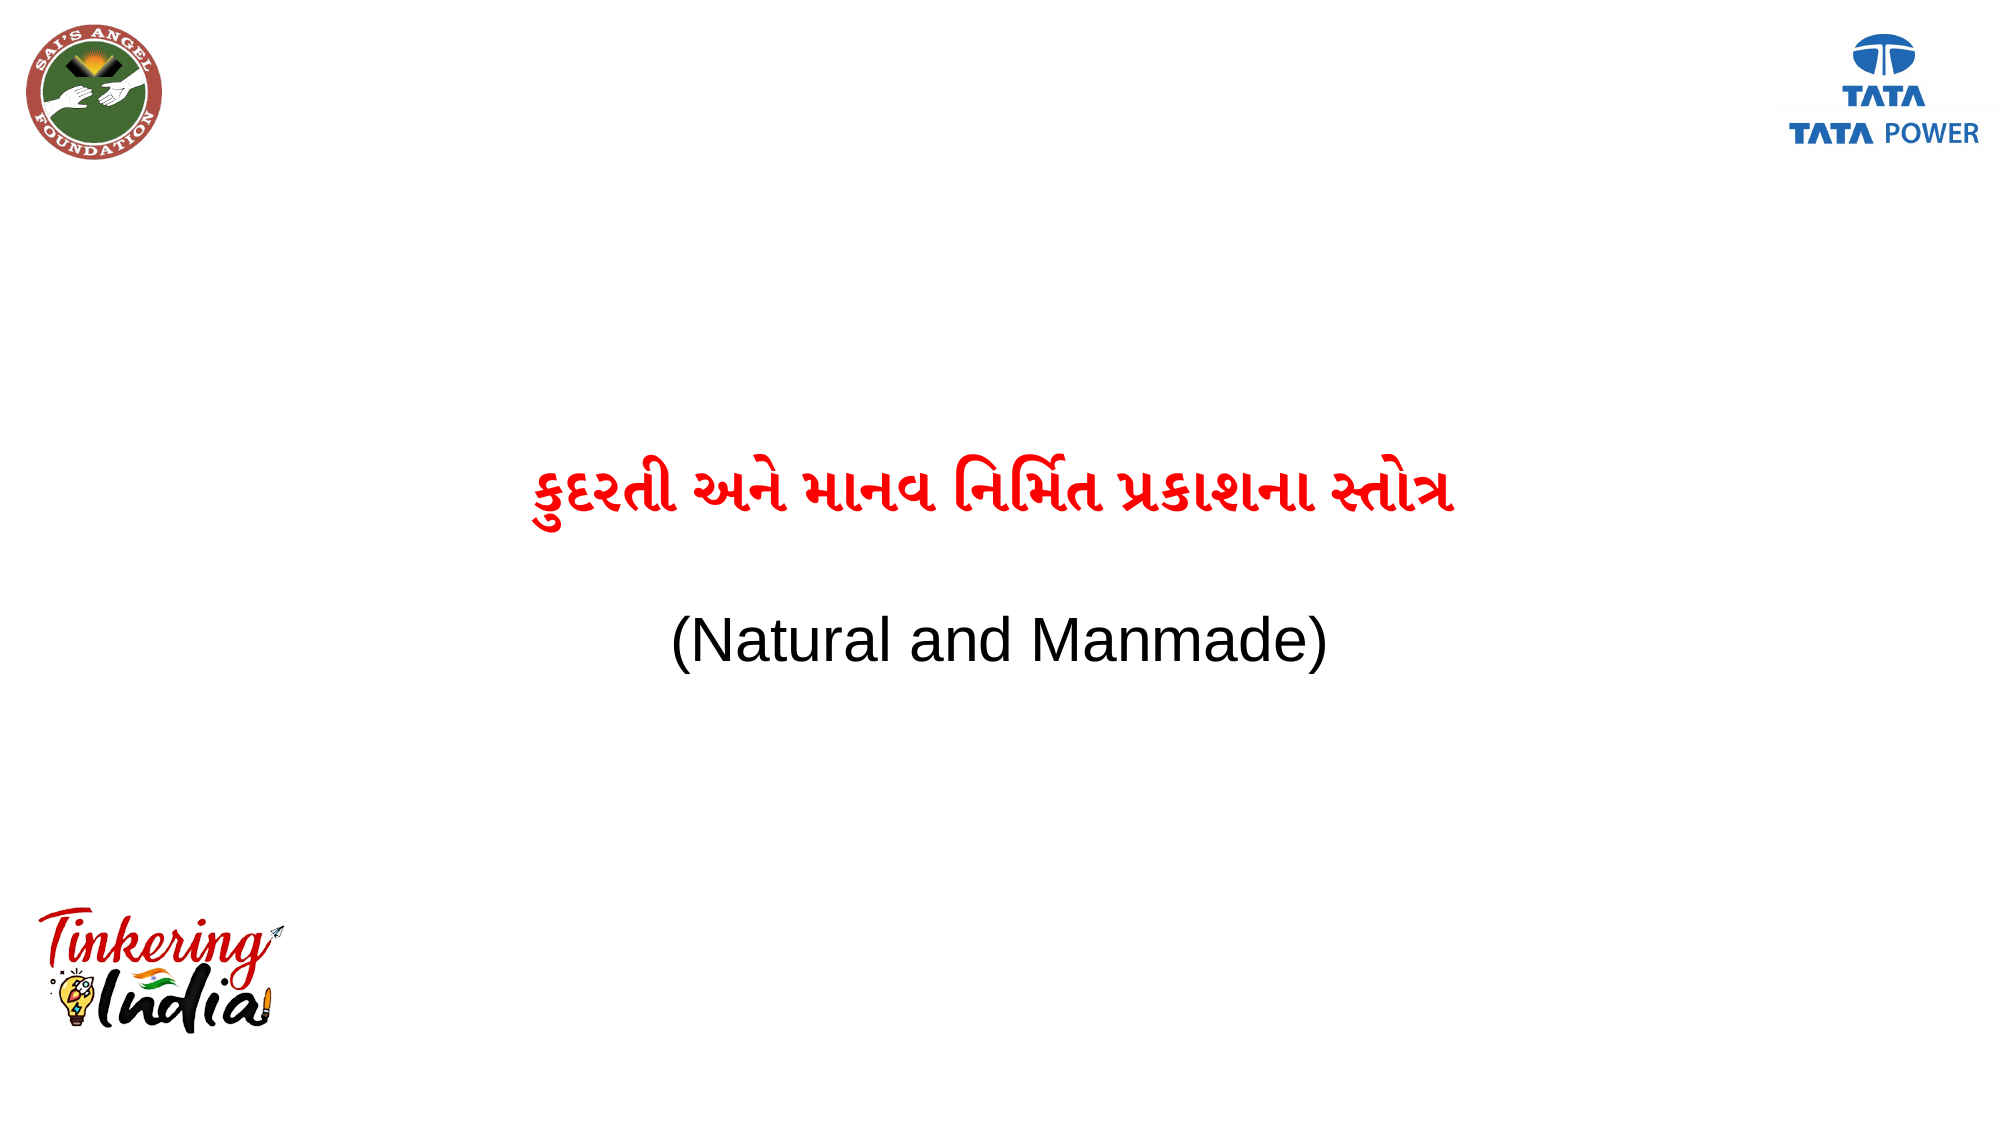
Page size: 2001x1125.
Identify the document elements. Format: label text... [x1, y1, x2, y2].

picture [1775, 19, 2000, 164]
picture [26, 887, 301, 1043]
text_box કુદરતી અને માનવ નિર્મિત પ્રકાશના સ્તોત્ર (Natural and Manmade) [266, 433, 1734, 689]
picture [26, 24, 162, 160]
